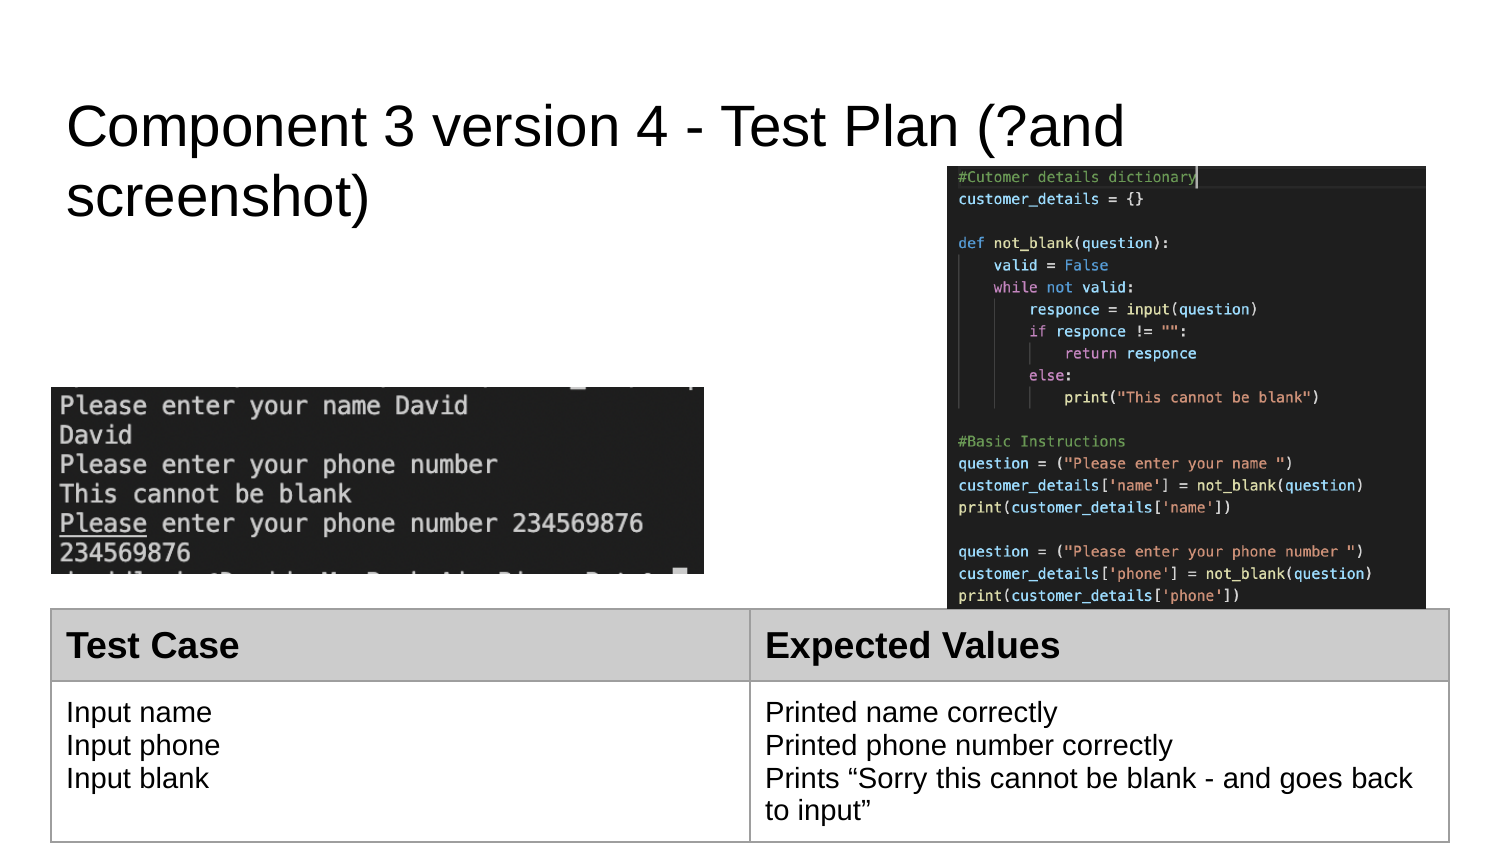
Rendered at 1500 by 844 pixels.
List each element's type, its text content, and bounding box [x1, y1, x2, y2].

table_header Test Case [52, 610, 749, 680]
table_cell Printed name correctly Printed phone number correctly Prints “Sorry this cannot be blank - and goes back to input” [751, 682, 1448, 841]
picture [946, 166, 1427, 610]
title Component 3 version 4 - Test Plan (?and screenshot) [51, 72, 1449, 167]
table_cell Input name Input phone Input blank [52, 682, 749, 841]
picture [50, 387, 704, 574]
table_header Expected Values [751, 610, 1448, 680]
